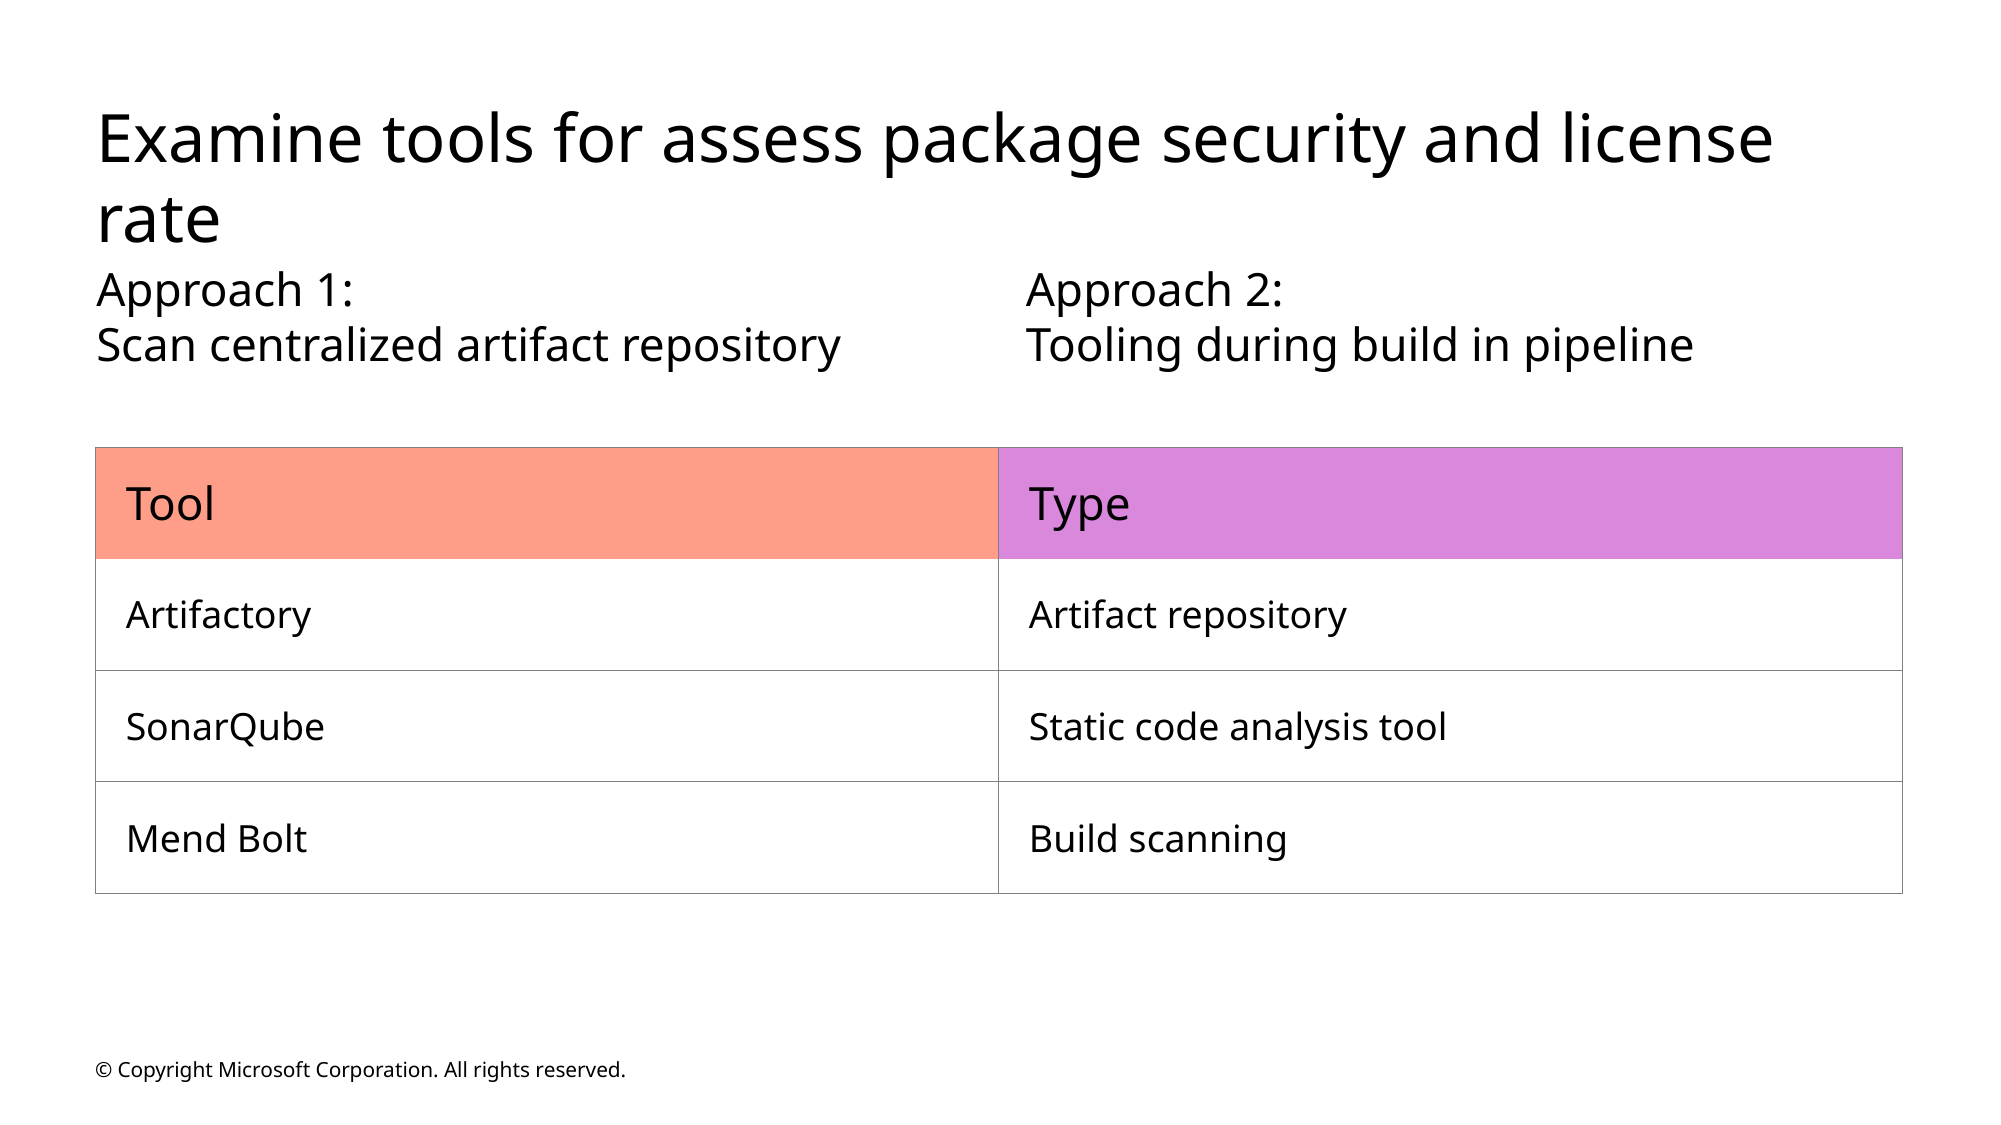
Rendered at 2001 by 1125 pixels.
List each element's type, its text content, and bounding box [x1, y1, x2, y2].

table_cell Artifactory [96, 559, 998, 670]
table_header Tool [96, 448, 998, 559]
table_cell SonarQube [96, 671, 998, 781]
table_cell Mend Bolt [96, 782, 998, 893]
table_cell Build scanning [999, 782, 1902, 893]
table_cell Static code analysis tool [999, 671, 1902, 781]
list Approach 1: Scan centralized artifact repository [96, 261, 953, 391]
table_header Type [999, 448, 1902, 559]
table_cell Artifact repository [999, 559, 1902, 670]
list Approach 2: Tooling during build in pipeline [1025, 261, 1877, 381]
title Examine tools for assess package security and license rate [96, 96, 1858, 177]
